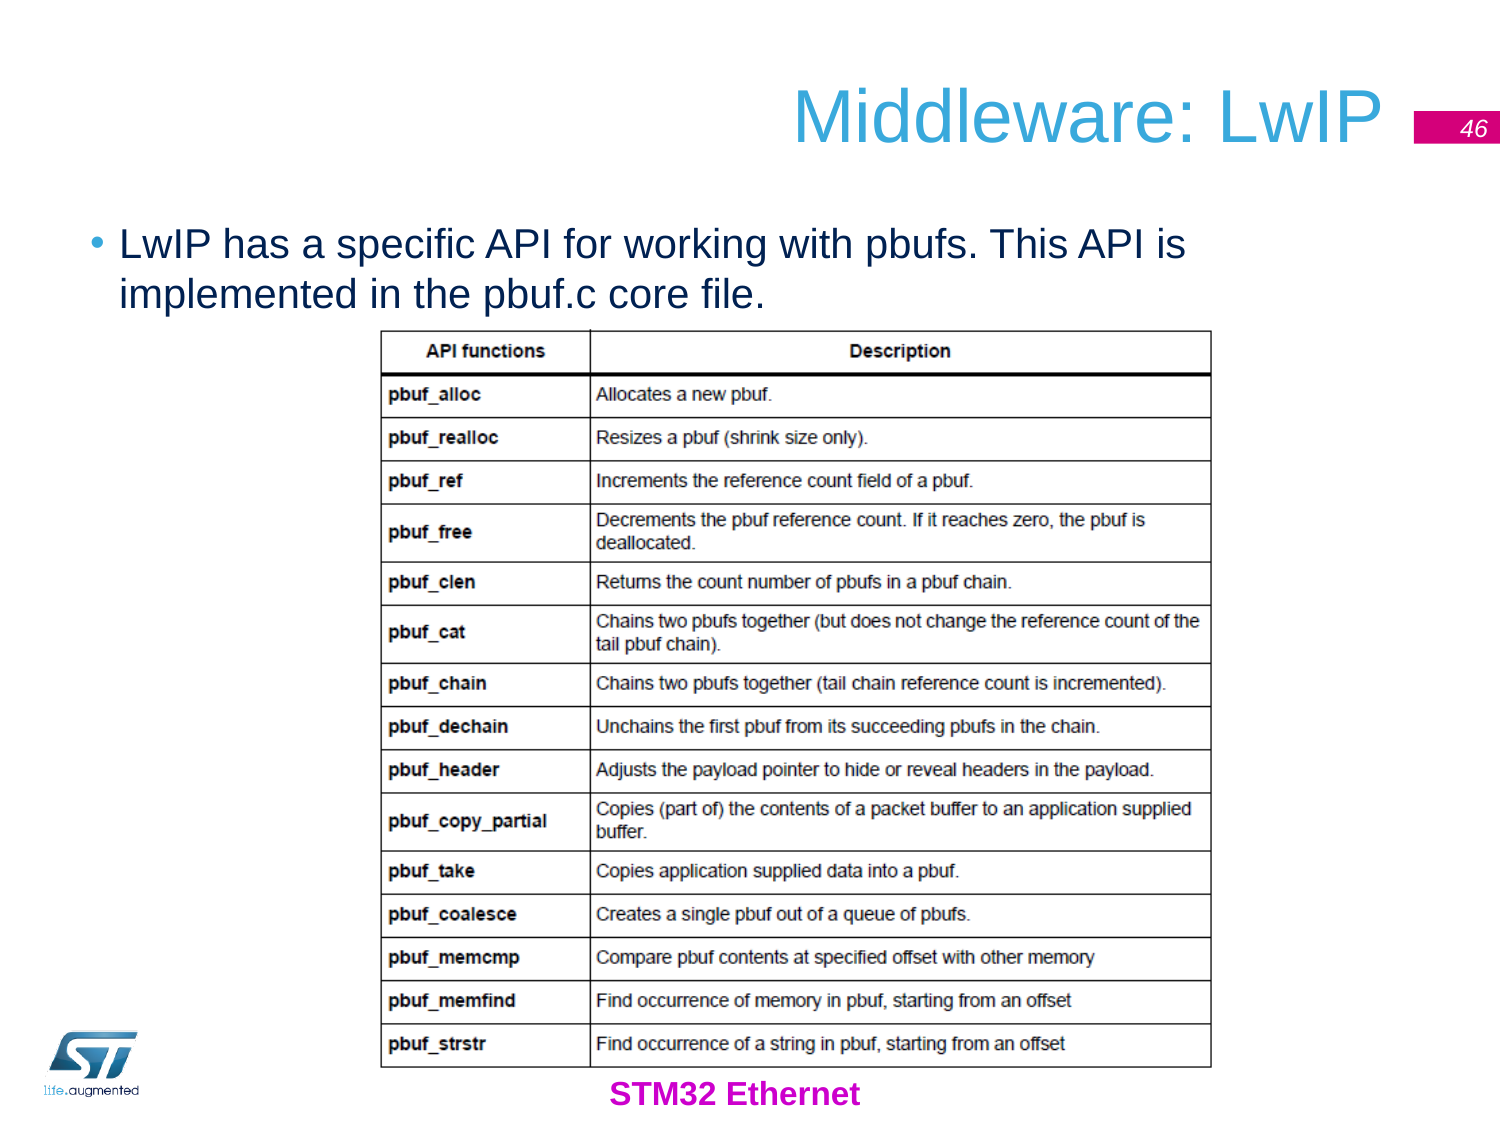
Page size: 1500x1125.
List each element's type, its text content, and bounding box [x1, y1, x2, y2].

title Middleware: LwIP [75, 19, 1400, 207]
picture [36, 1022, 147, 1103]
slide_number 46 [1413, 111, 1500, 144]
picture [378, 328, 1220, 1076]
list LwIP has a specific API for working with pbufs. This API is implemented in the pbuf.c core file. [75, 209, 1425, 326]
